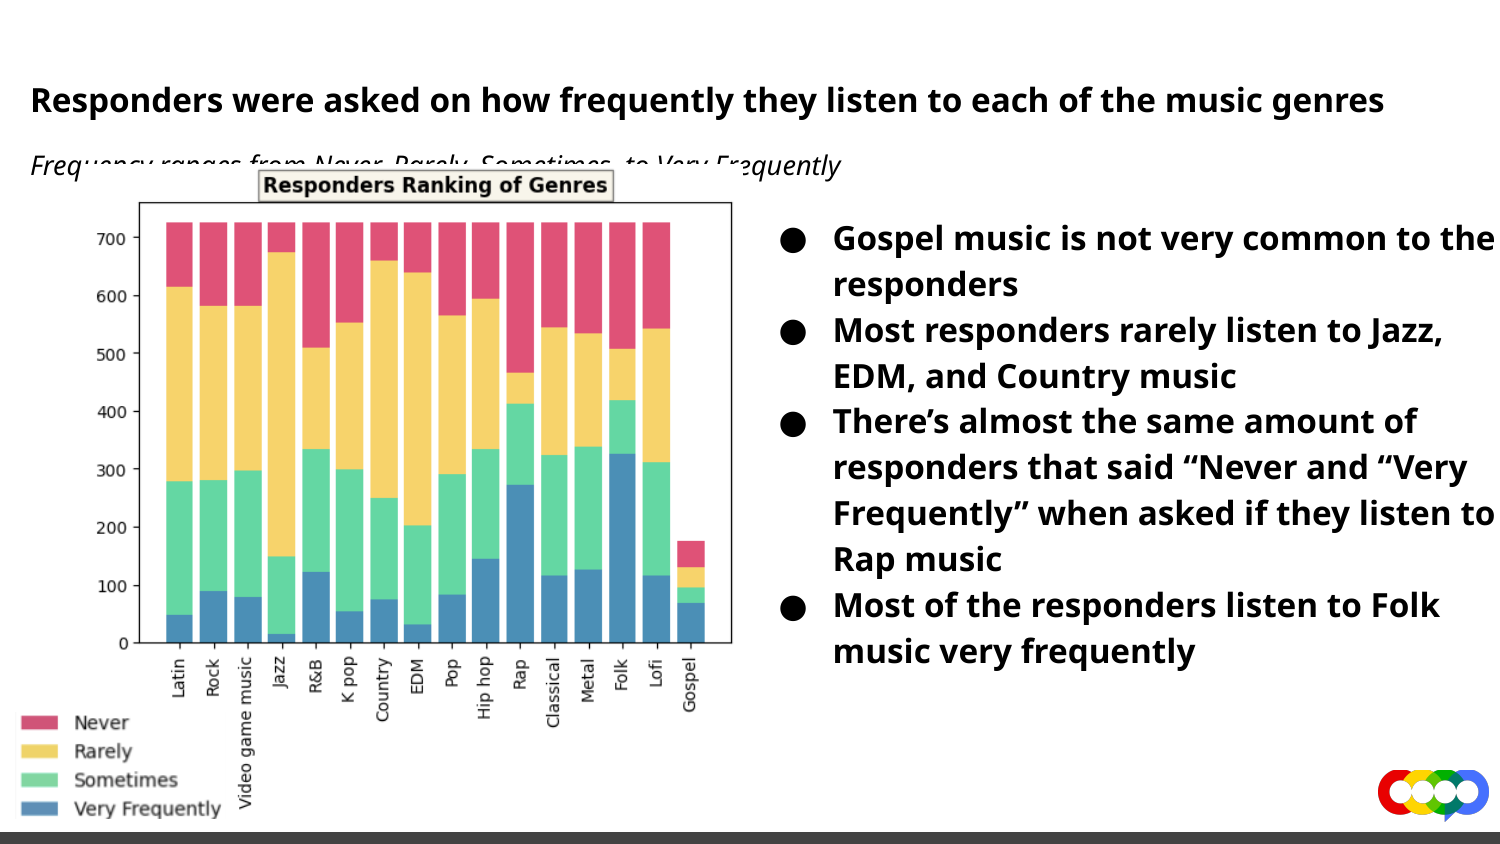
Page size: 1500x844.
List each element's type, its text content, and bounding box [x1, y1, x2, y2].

picture [14, 163, 743, 819]
title Responders were asked on how frequently they listen to each of the music genres Frequency ranges from Never, Rarely, Sometimes, to Very Frequently [15, 19, 1451, 197]
list Gospel music is not very common to the responders Most responders rarely listen to Jazz, EDM, and Country music There’s almost the same amount of responders that said “Never and “Very Frequently” when asked if they listen to Rap music Most of the responders listen to Folk music very frequently [749, 196, 1500, 758]
picture [1378, 770, 1489, 822]
